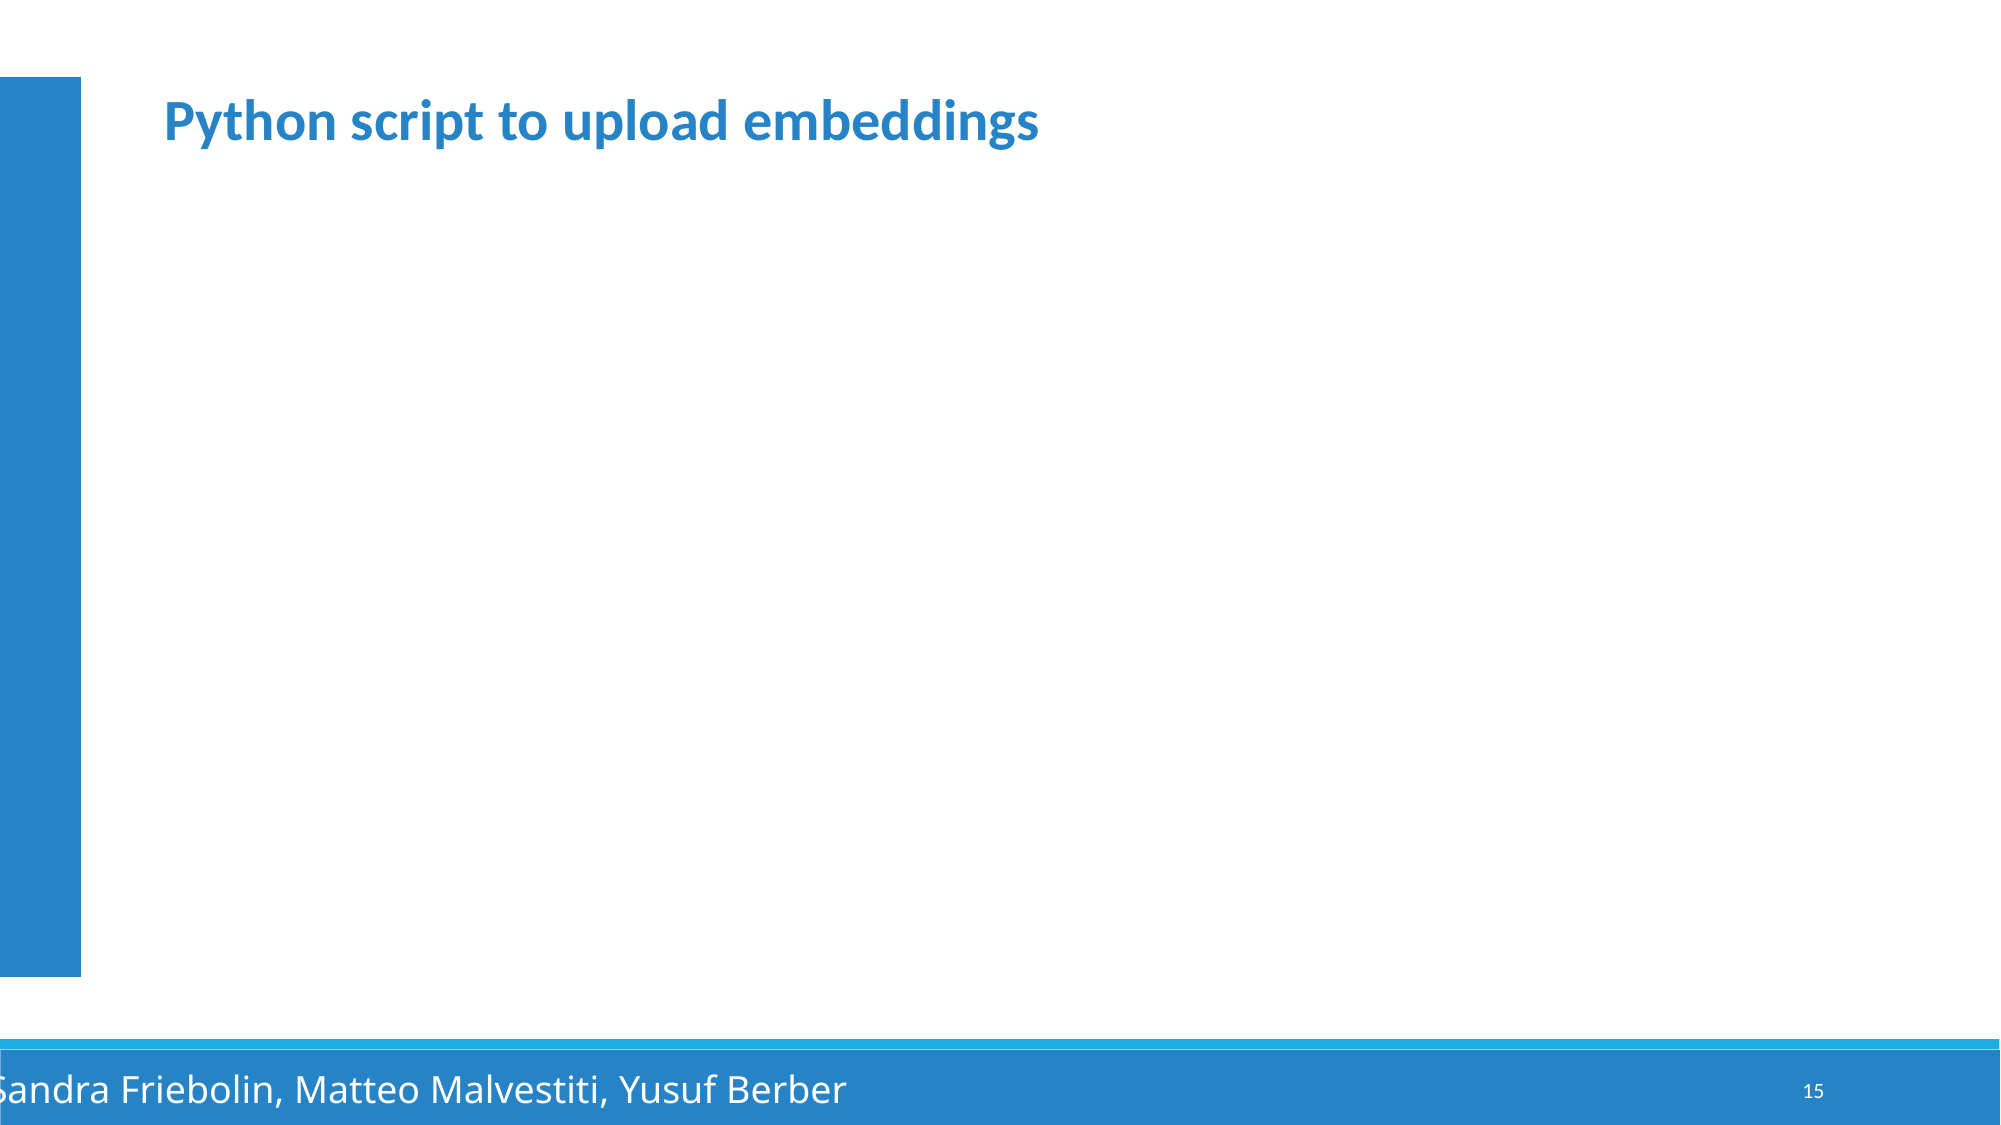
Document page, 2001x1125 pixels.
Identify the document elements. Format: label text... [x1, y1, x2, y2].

text_box Python script to upload embeddings [149, 74, 1677, 160]
text_box [0, 72, 85, 981]
text_box Sandra Friebolin, Matteo Malvestiti, Yusuf Berber [0, 1058, 863, 1119]
slide_number 15 [1624, 1059, 1840, 1120]
